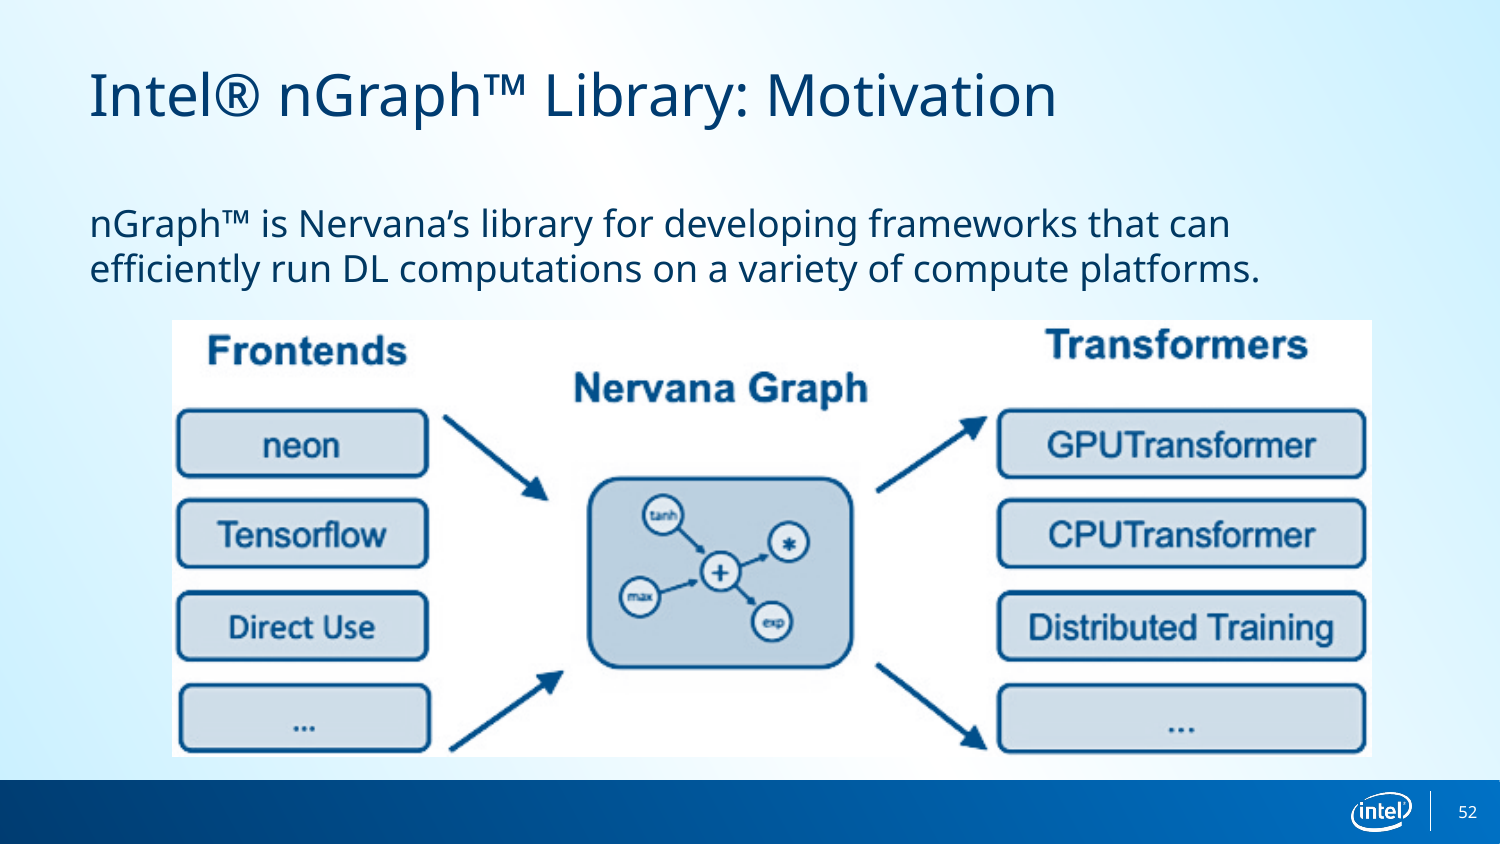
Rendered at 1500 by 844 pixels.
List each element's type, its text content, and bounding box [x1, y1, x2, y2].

picture [1351, 792, 1412, 832]
text_box nGraph™ is Nervana’s library for developing frameworks that can efficiently run DL computations on a variety of compute platforms. [74, 192, 1425, 298]
text_box Intel® nGraph™ Library: Motivation [74, 50, 1425, 192]
slide_number 52 [1454, 802, 1478, 825]
picture [172, 320, 1372, 757]
